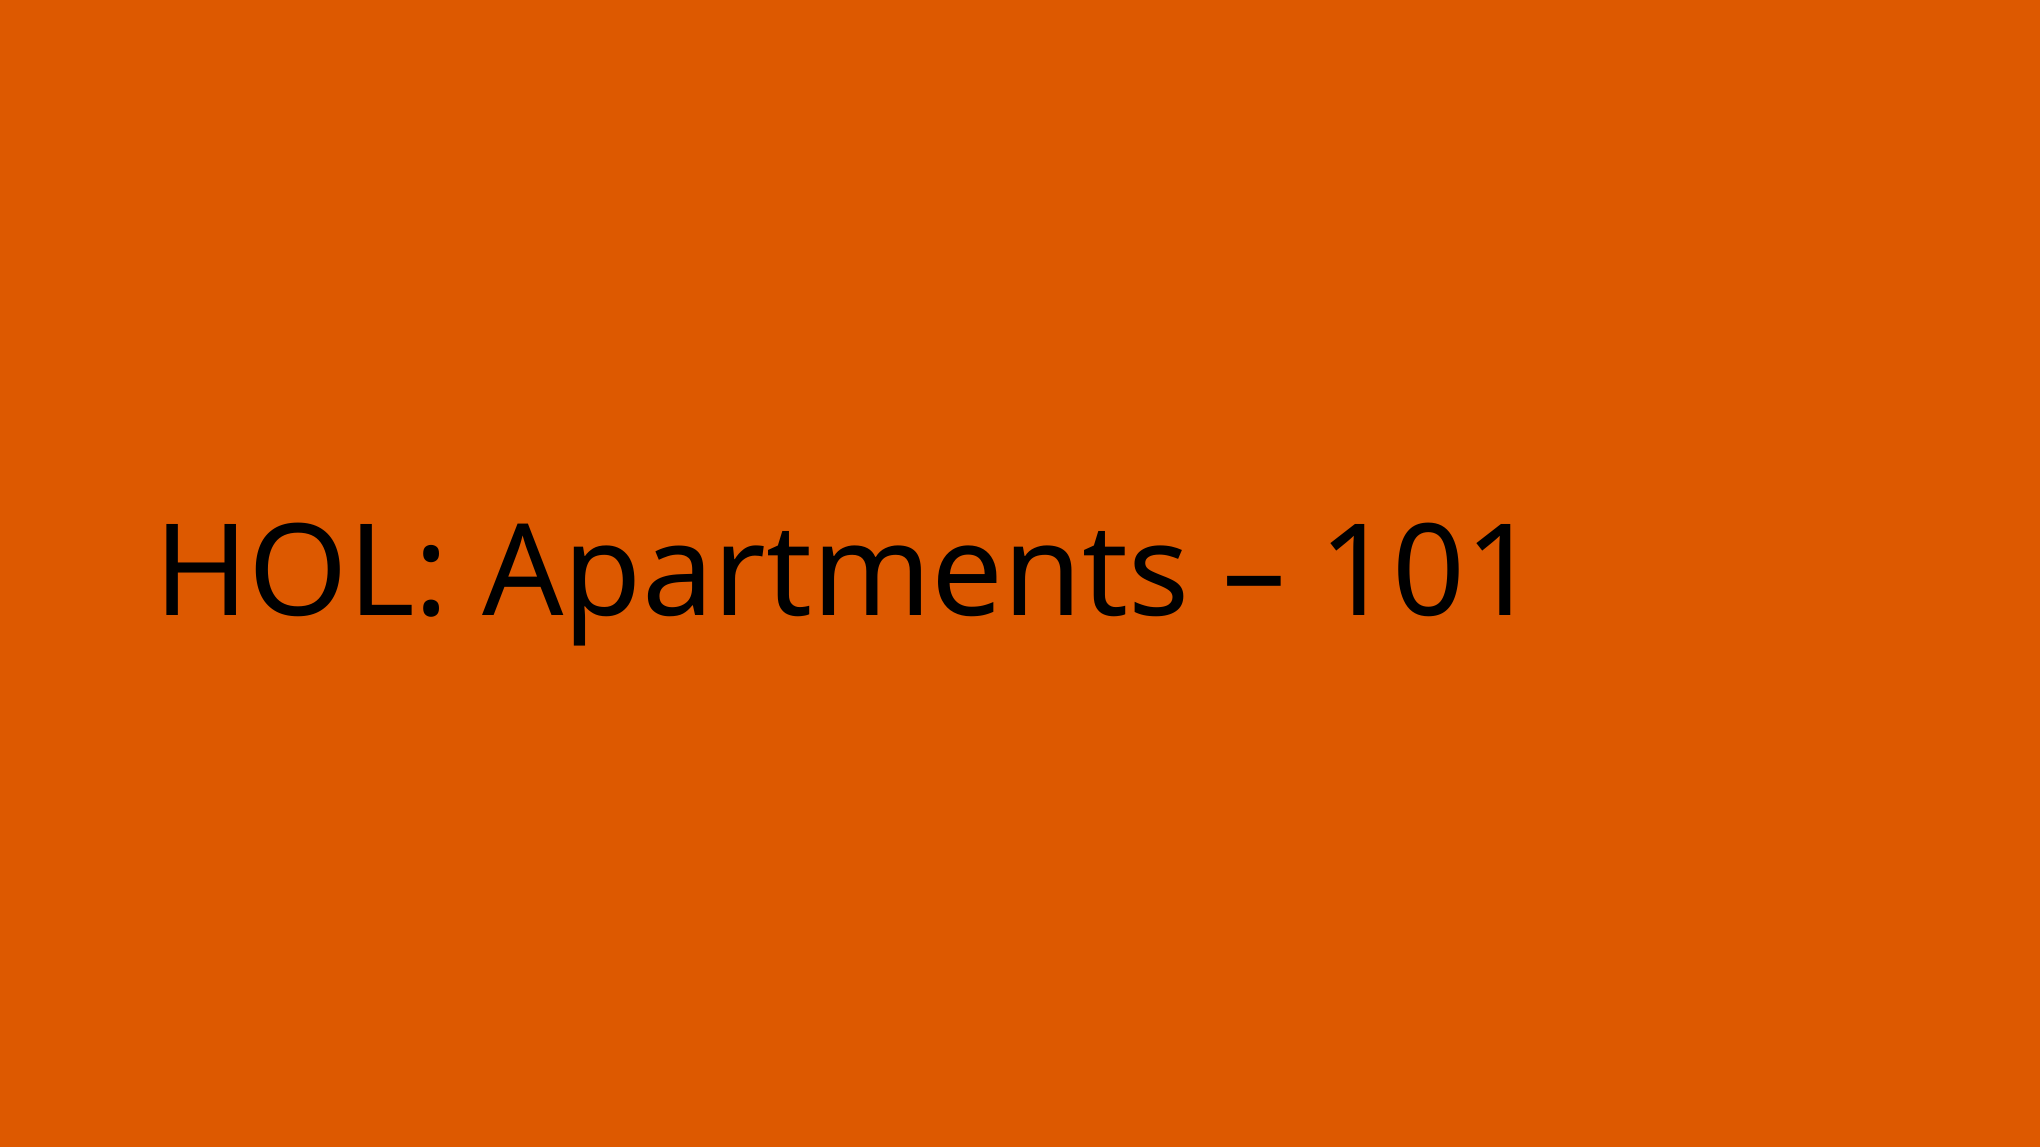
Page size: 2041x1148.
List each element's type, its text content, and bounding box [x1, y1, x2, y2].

title HOL: Apartments – 101 [139, 286, 1899, 651]
